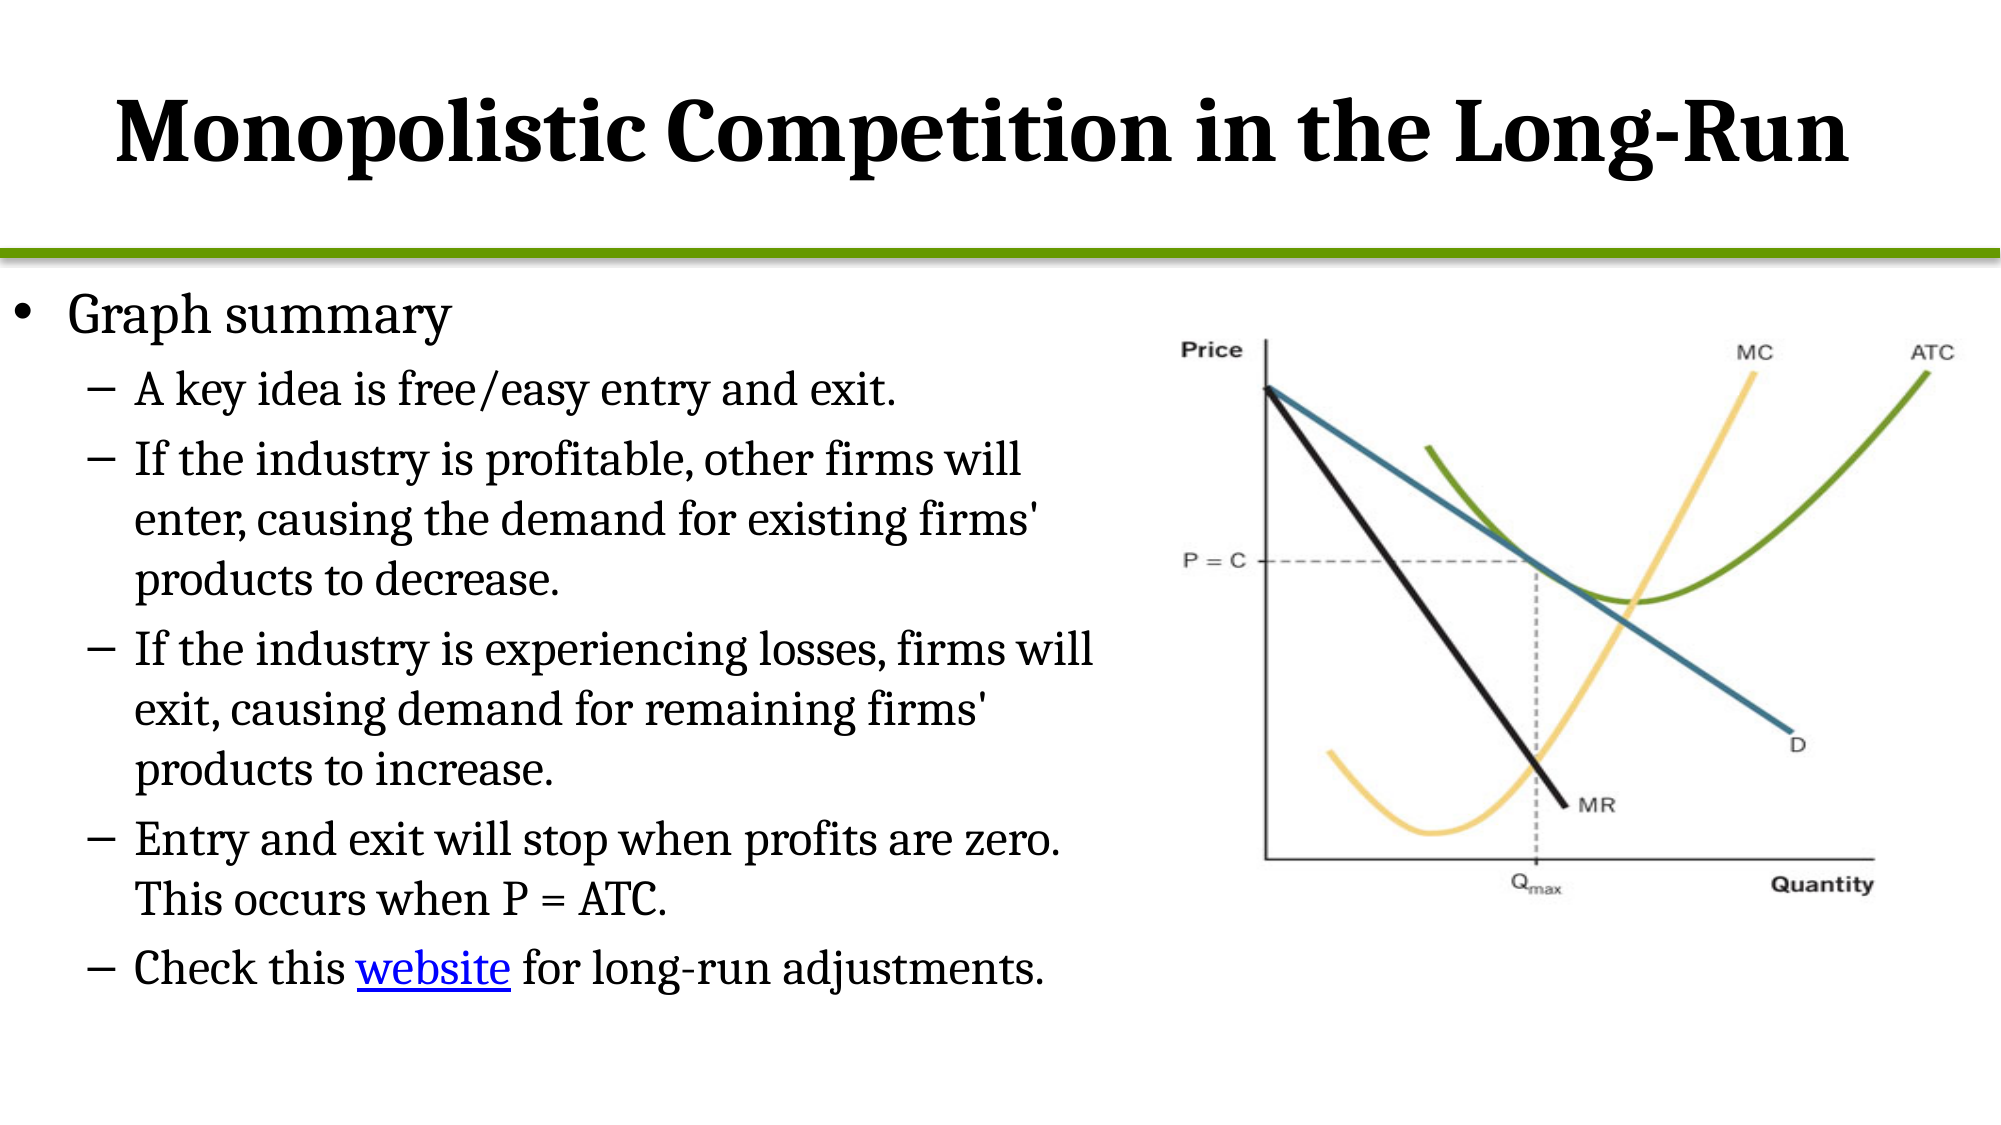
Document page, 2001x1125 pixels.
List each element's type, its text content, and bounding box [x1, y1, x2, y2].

picture [1137, 305, 2000, 931]
title Monopolistic Competition in the Long-Run [99, 0, 2000, 251]
list Graph summary A key idea is free/easy entry and exit. If the industry is profitable, other firms will enter, causing the demand for existing firms' products to decrease. If the industry is experiencing losses, firms will exit, causing demand for remaining firms' products to increase. Entry and exit will stop when profits are zero. This occurs when P = ATC. Check this website for long-run adjustments. [0, 267, 1154, 1071]
